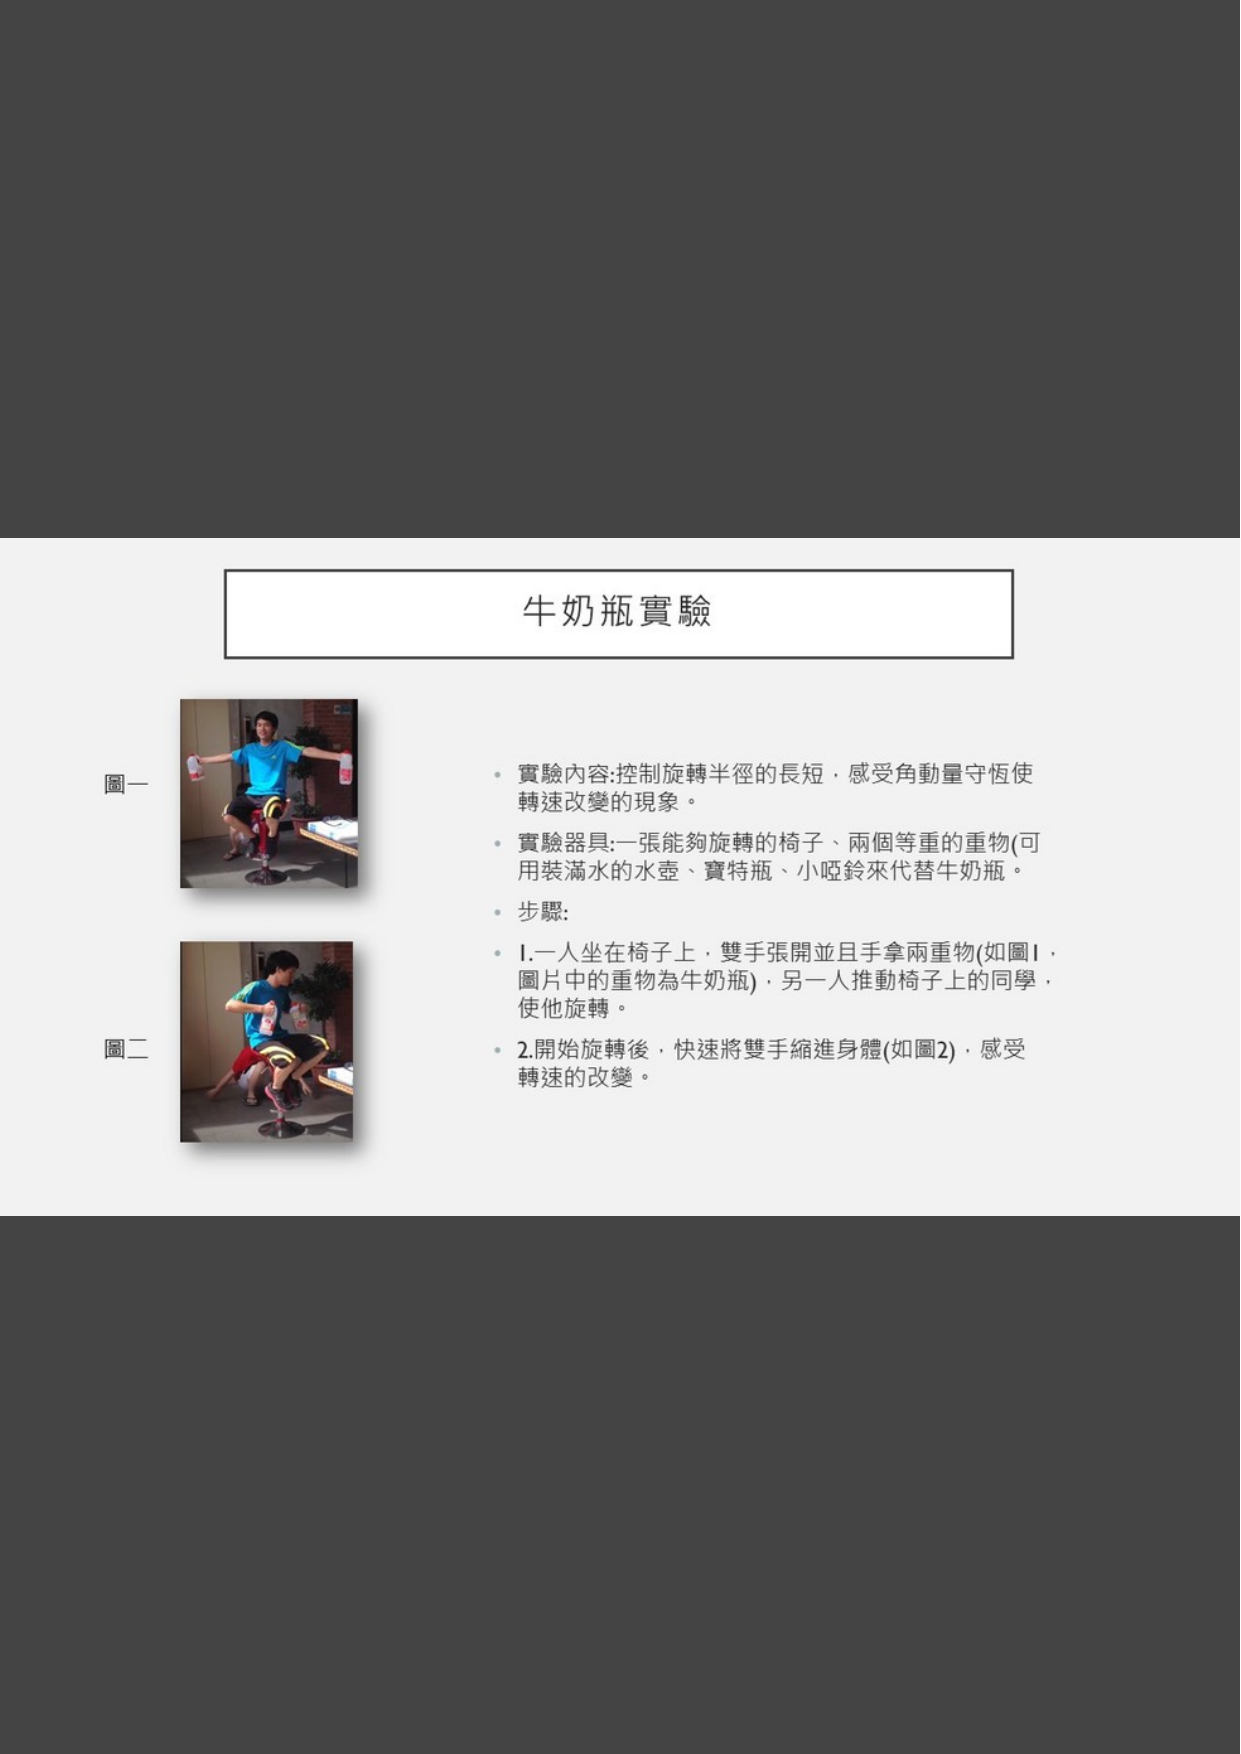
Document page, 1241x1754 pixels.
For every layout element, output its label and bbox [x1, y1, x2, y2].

picture [0, 538, 1241, 1216]
